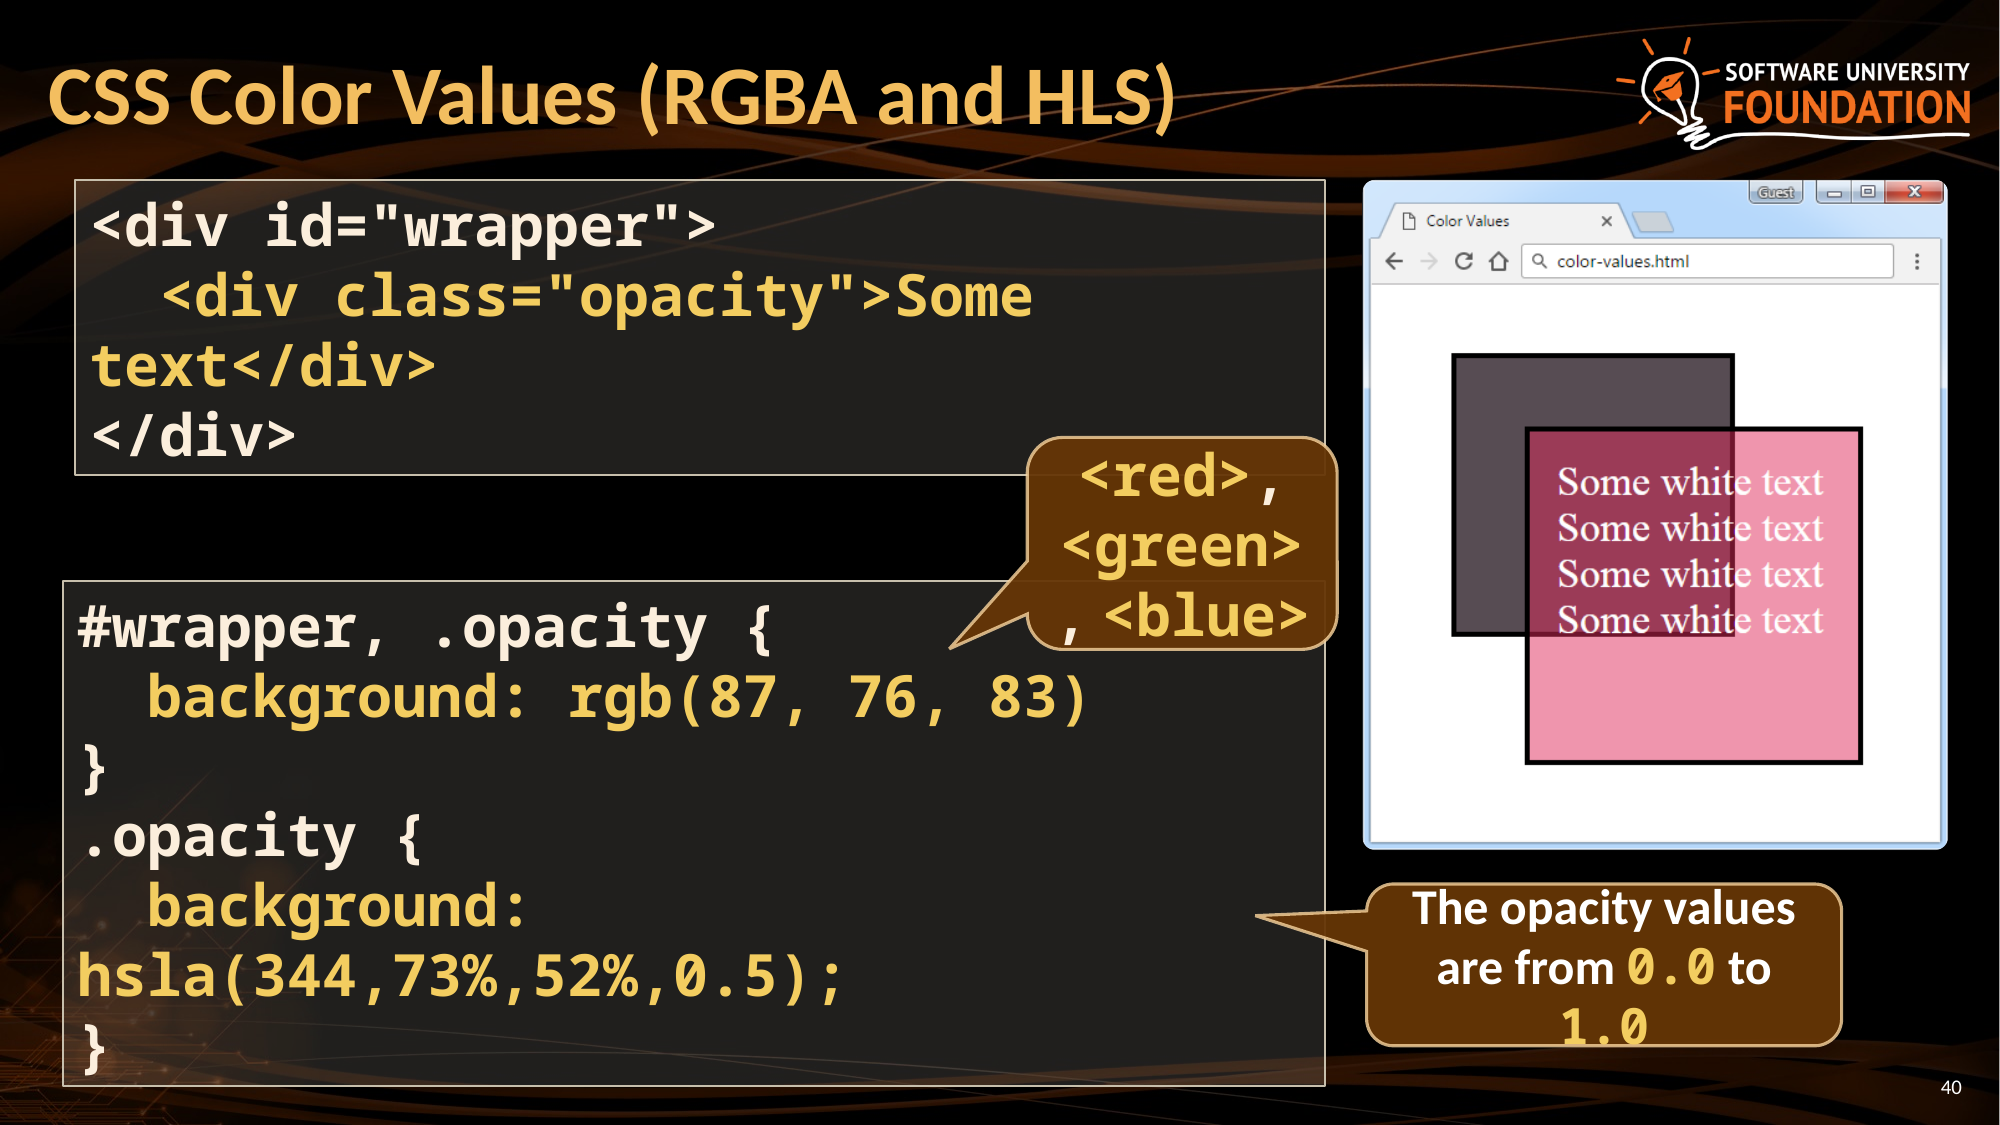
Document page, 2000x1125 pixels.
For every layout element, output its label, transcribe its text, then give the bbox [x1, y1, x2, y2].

text_box The opacity values are from 0.0 to 1.0 [1255, 882, 1843, 1047]
slide_number 40 [1897, 1070, 1968, 1103]
text_box <red>, <green>, <blue> [948, 436, 1339, 651]
picture [0, 0, 2000, 1125]
text_box <div id="wrapper"> <div class="opacity">Some text</div> </div> [74, 180, 1325, 475]
title CSS Color Values (RGBA and HLS) [30, 6, 1602, 189]
text_box #wrapper, .opacity { background: rgb(87, 76, 83) } .opacity { background: hsla(344,73%,52%,0.5); } [63, 581, 1325, 1086]
